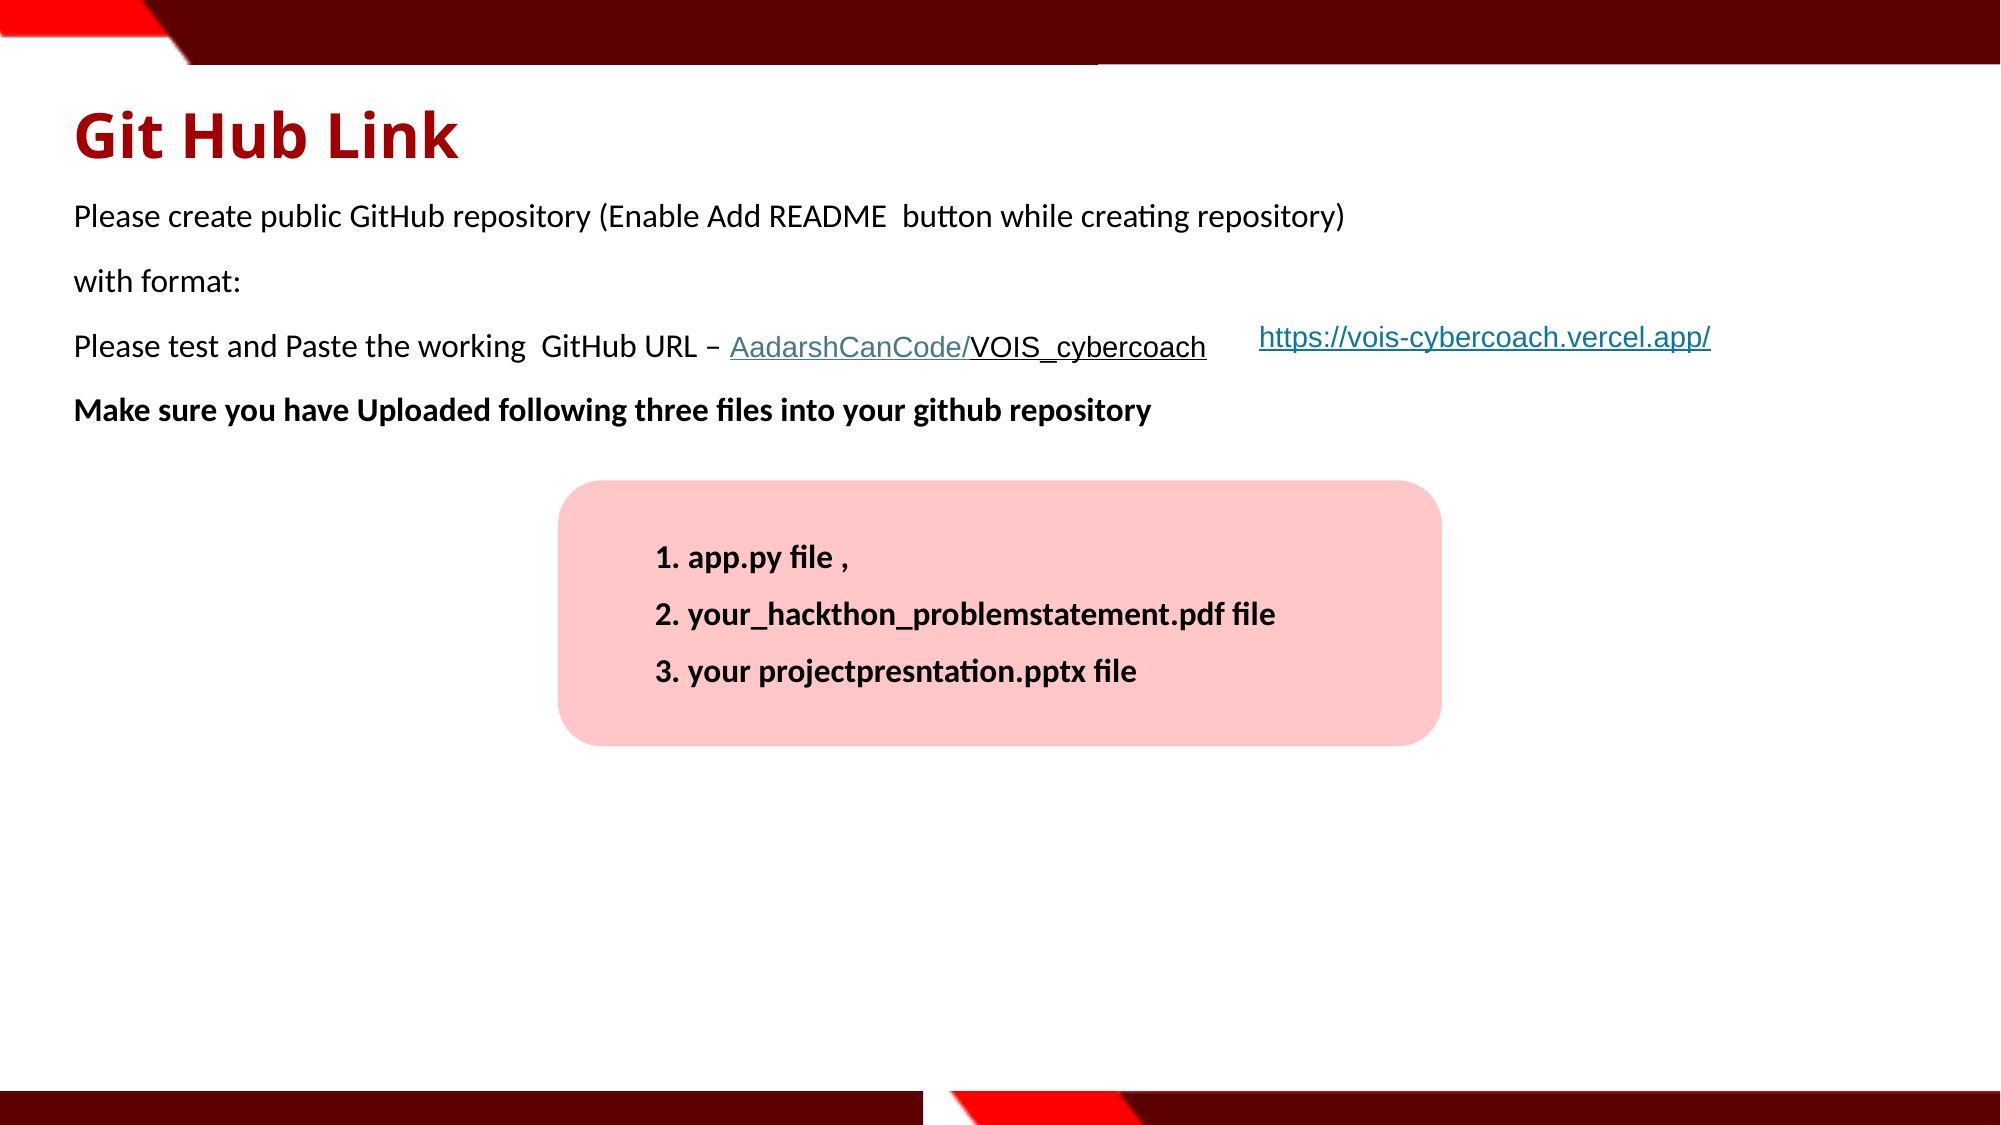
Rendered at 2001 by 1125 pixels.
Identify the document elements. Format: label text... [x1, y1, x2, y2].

text_box Please test and Paste the working GitHub URL – AadarshCanCode/VOIS_cybercoach [58, 316, 1291, 412]
text_box Make sure you have Uploaded following three files into your github repository [58, 381, 1258, 436]
text_box Please create public GitHub repository (Enable Add README button while creating repository) [58, 186, 1865, 242]
picture [0, 0, 1091, 65]
picture [924, 1091, 2001, 1125]
text_box Git Hub Link [73, 95, 1388, 171]
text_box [557, 479, 1443, 747]
text_box with format: [58, 251, 1002, 307]
text_box https://vois-cybercoach.vercel.app/ [1244, 310, 2000, 361]
